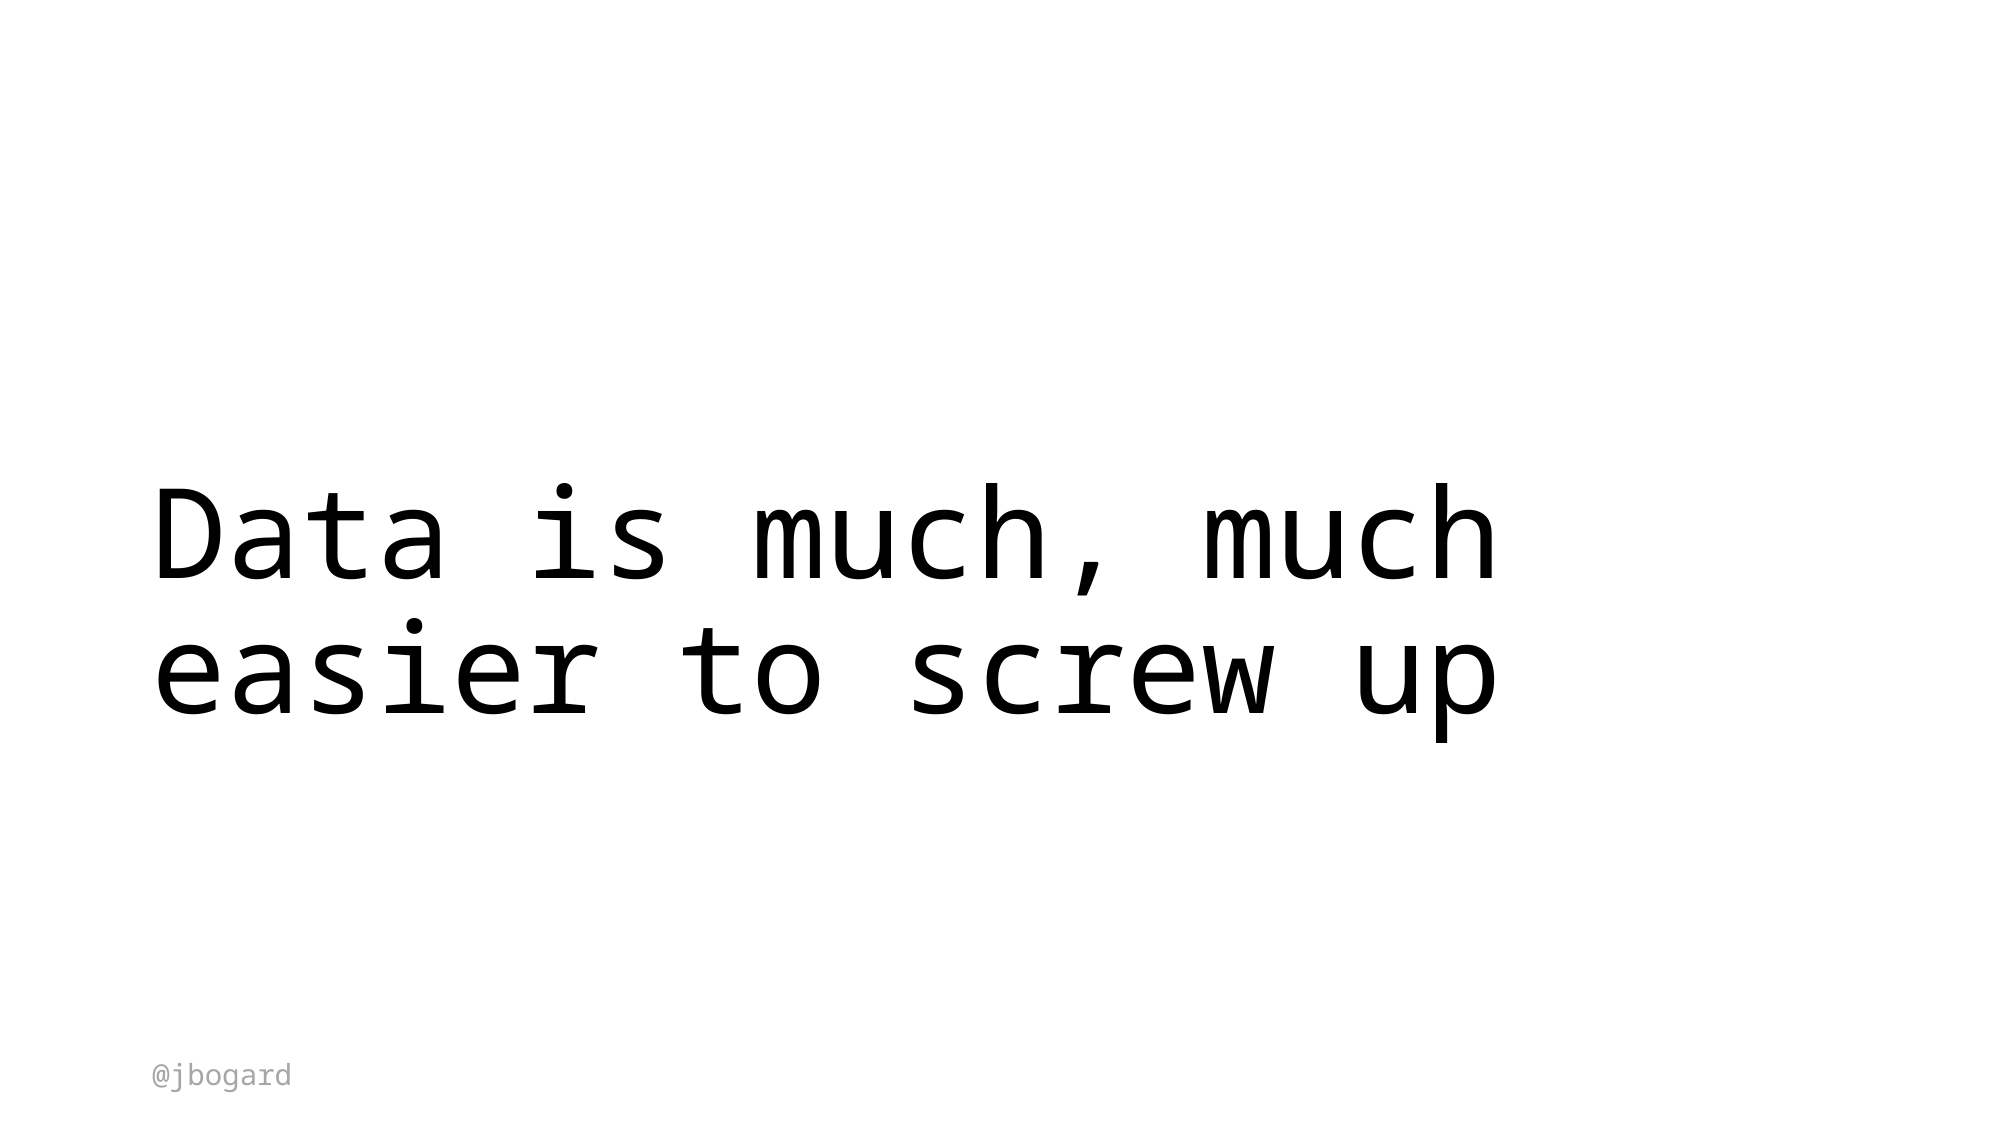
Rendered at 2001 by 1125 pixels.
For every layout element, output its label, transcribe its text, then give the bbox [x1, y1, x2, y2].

title Data is much, much easier to screw up [136, 280, 1862, 749]
